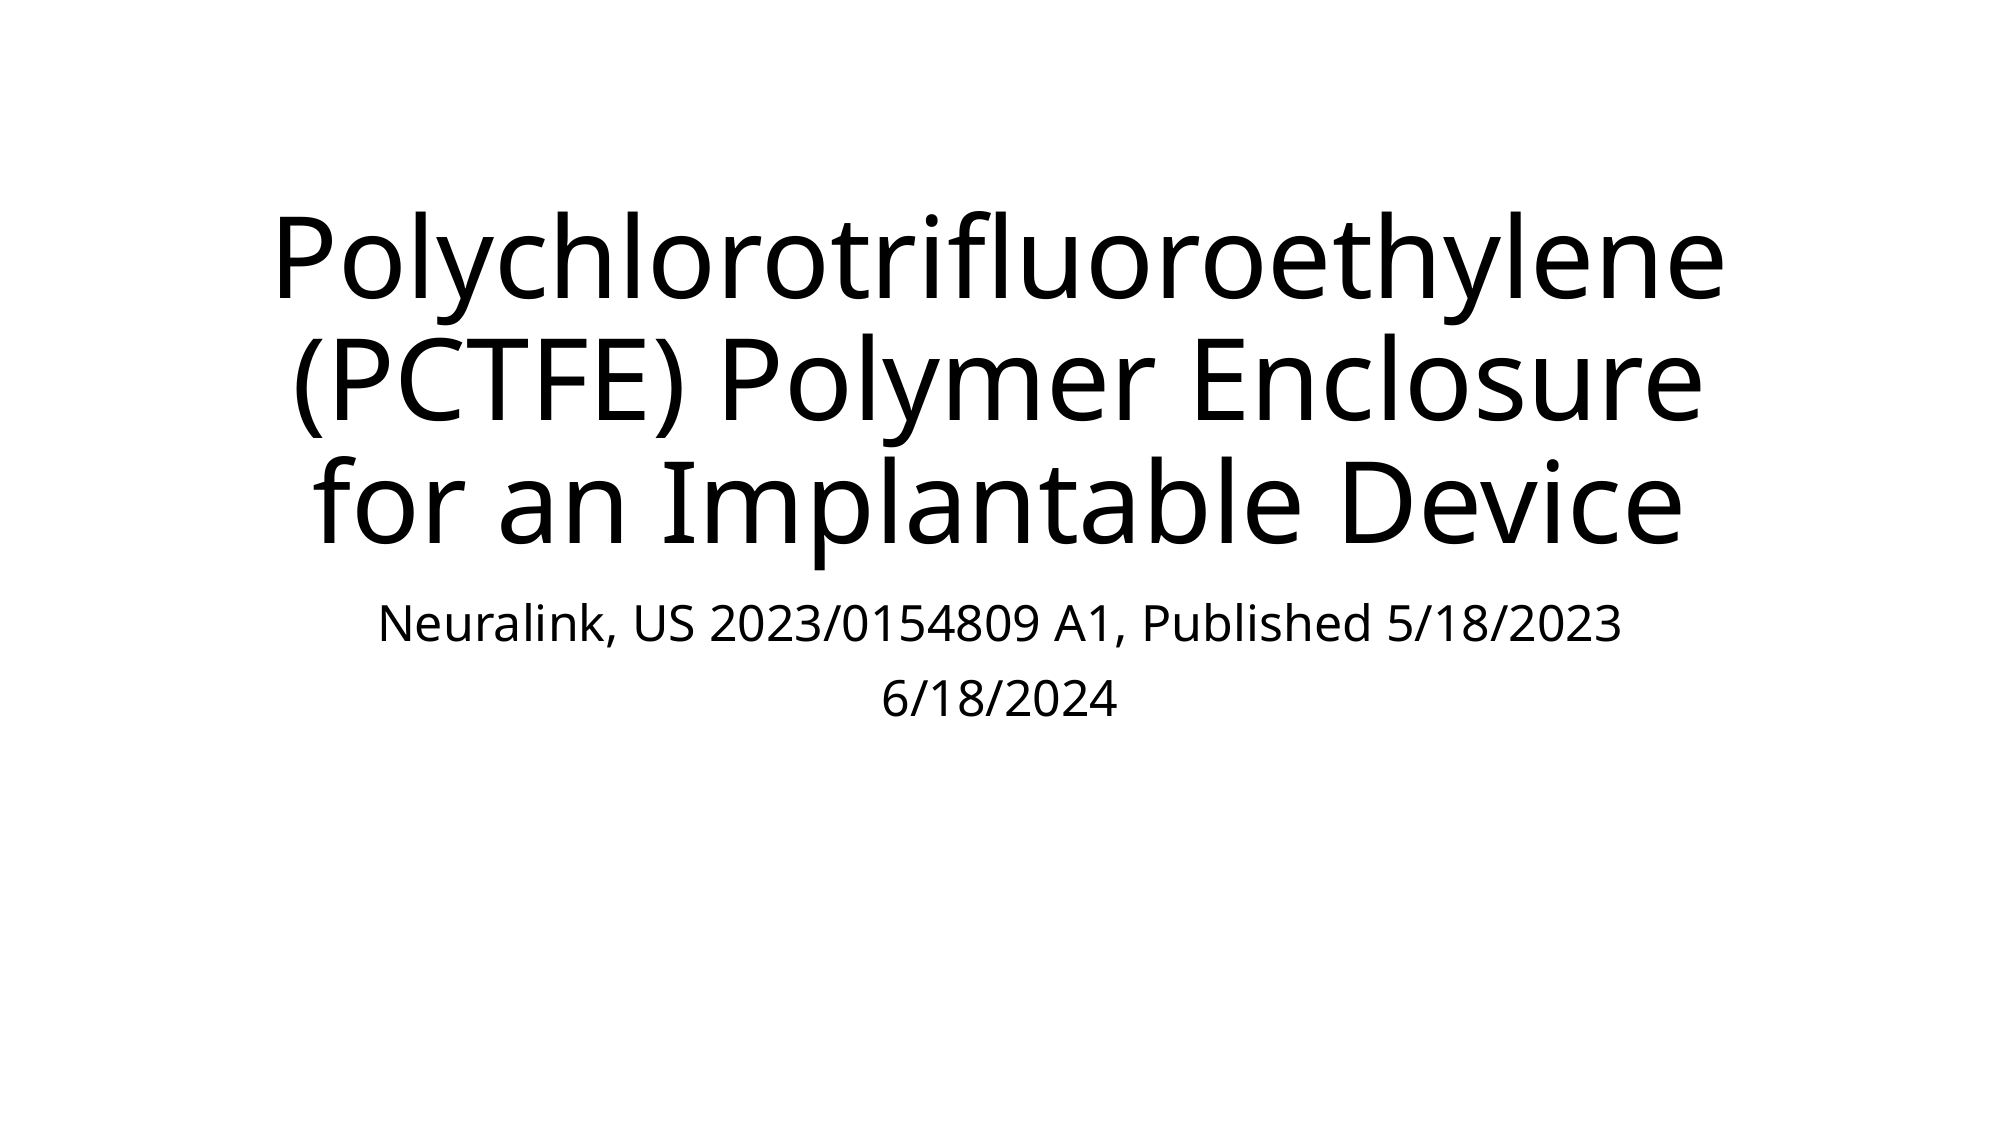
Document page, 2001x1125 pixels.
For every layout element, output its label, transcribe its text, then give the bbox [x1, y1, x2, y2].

subtitle Neuralink, US 2023/0154809 A1, Published 5/18/2023 6/18/2024 [249, 590, 1750, 863]
title Polychlorotrifluoroethylene (PCTFE) Polymer Enclosure for an Implantable Device [249, 184, 1750, 576]
